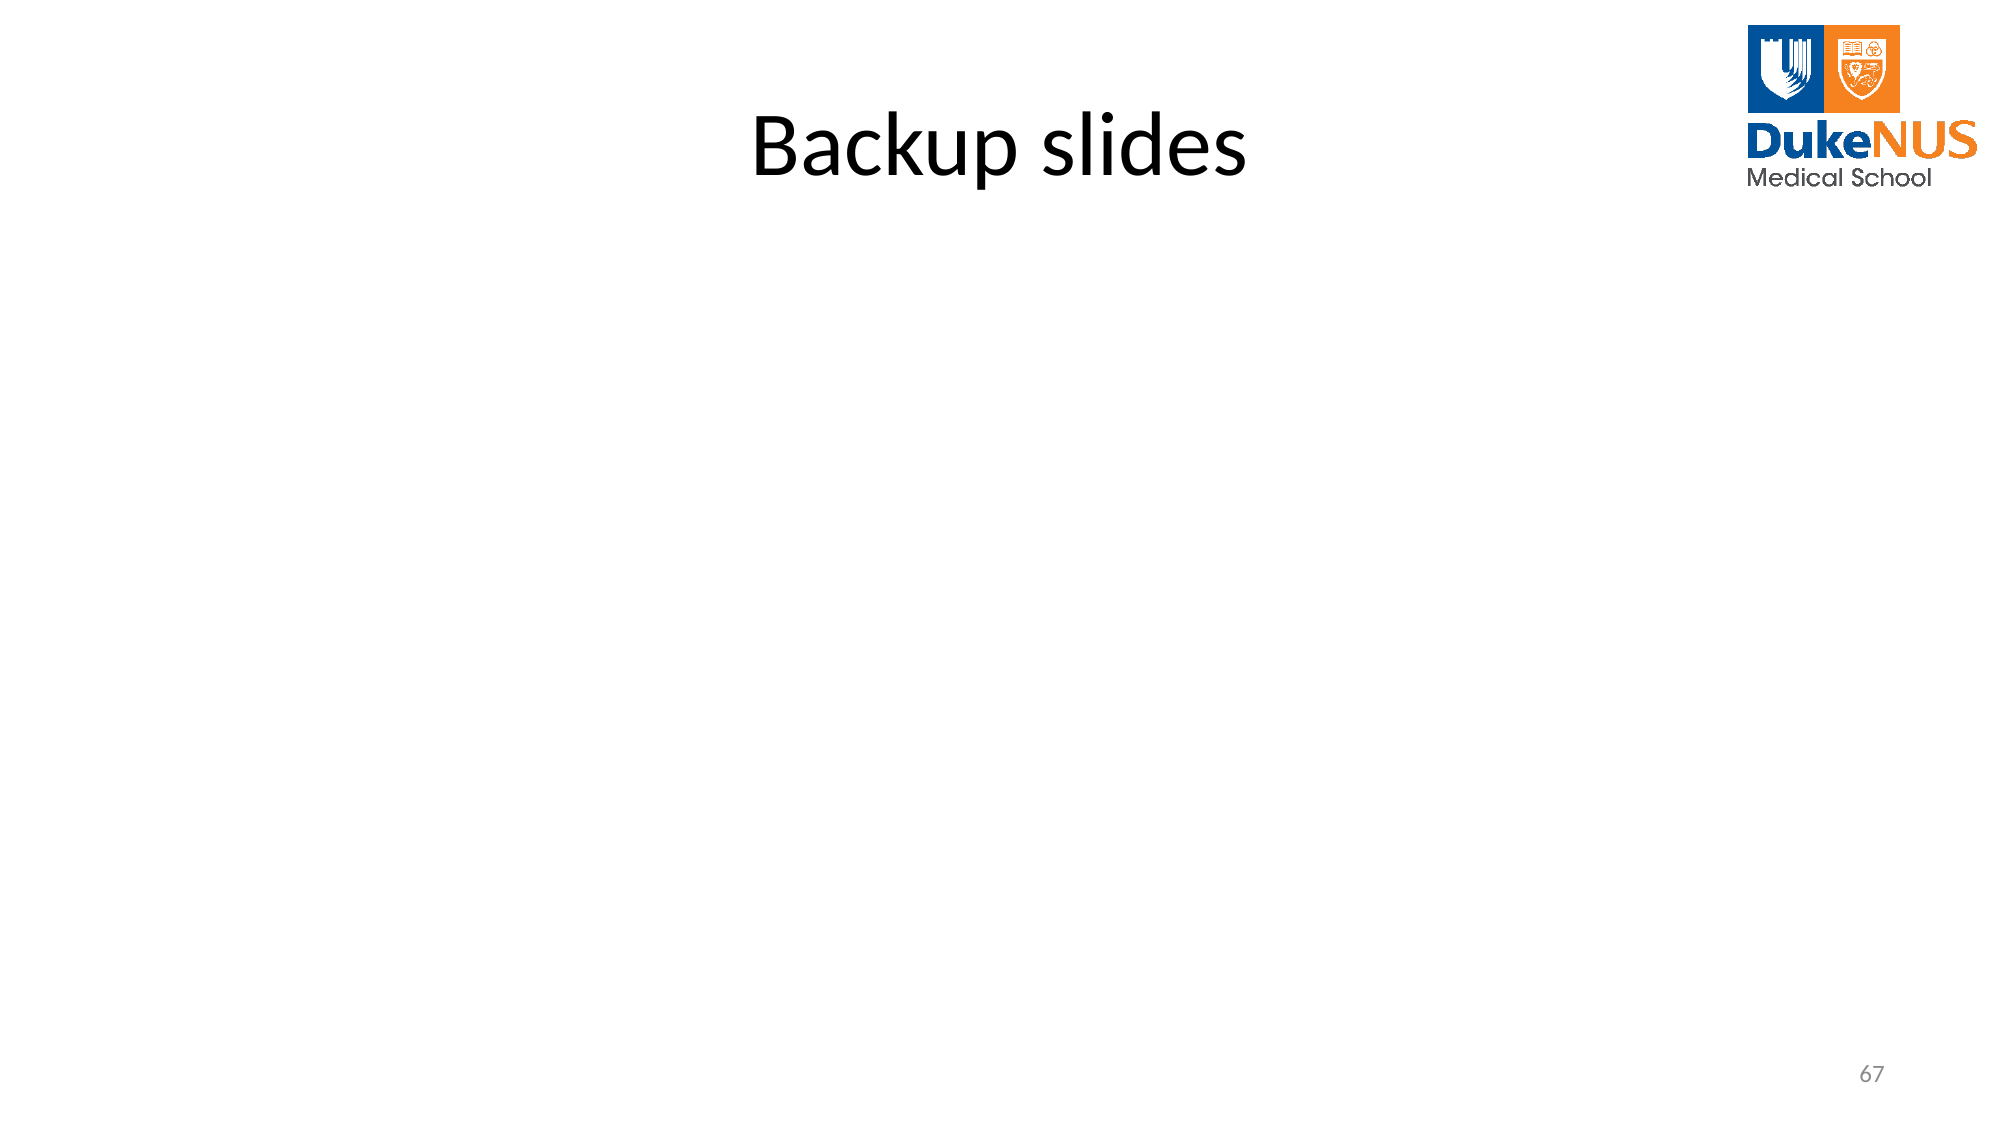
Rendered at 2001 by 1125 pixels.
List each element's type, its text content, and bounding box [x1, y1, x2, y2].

picture [1737, 12, 1978, 189]
slide_number 67 [1433, 1042, 1900, 1103]
title Backup slides [99, 45, 1900, 233]
